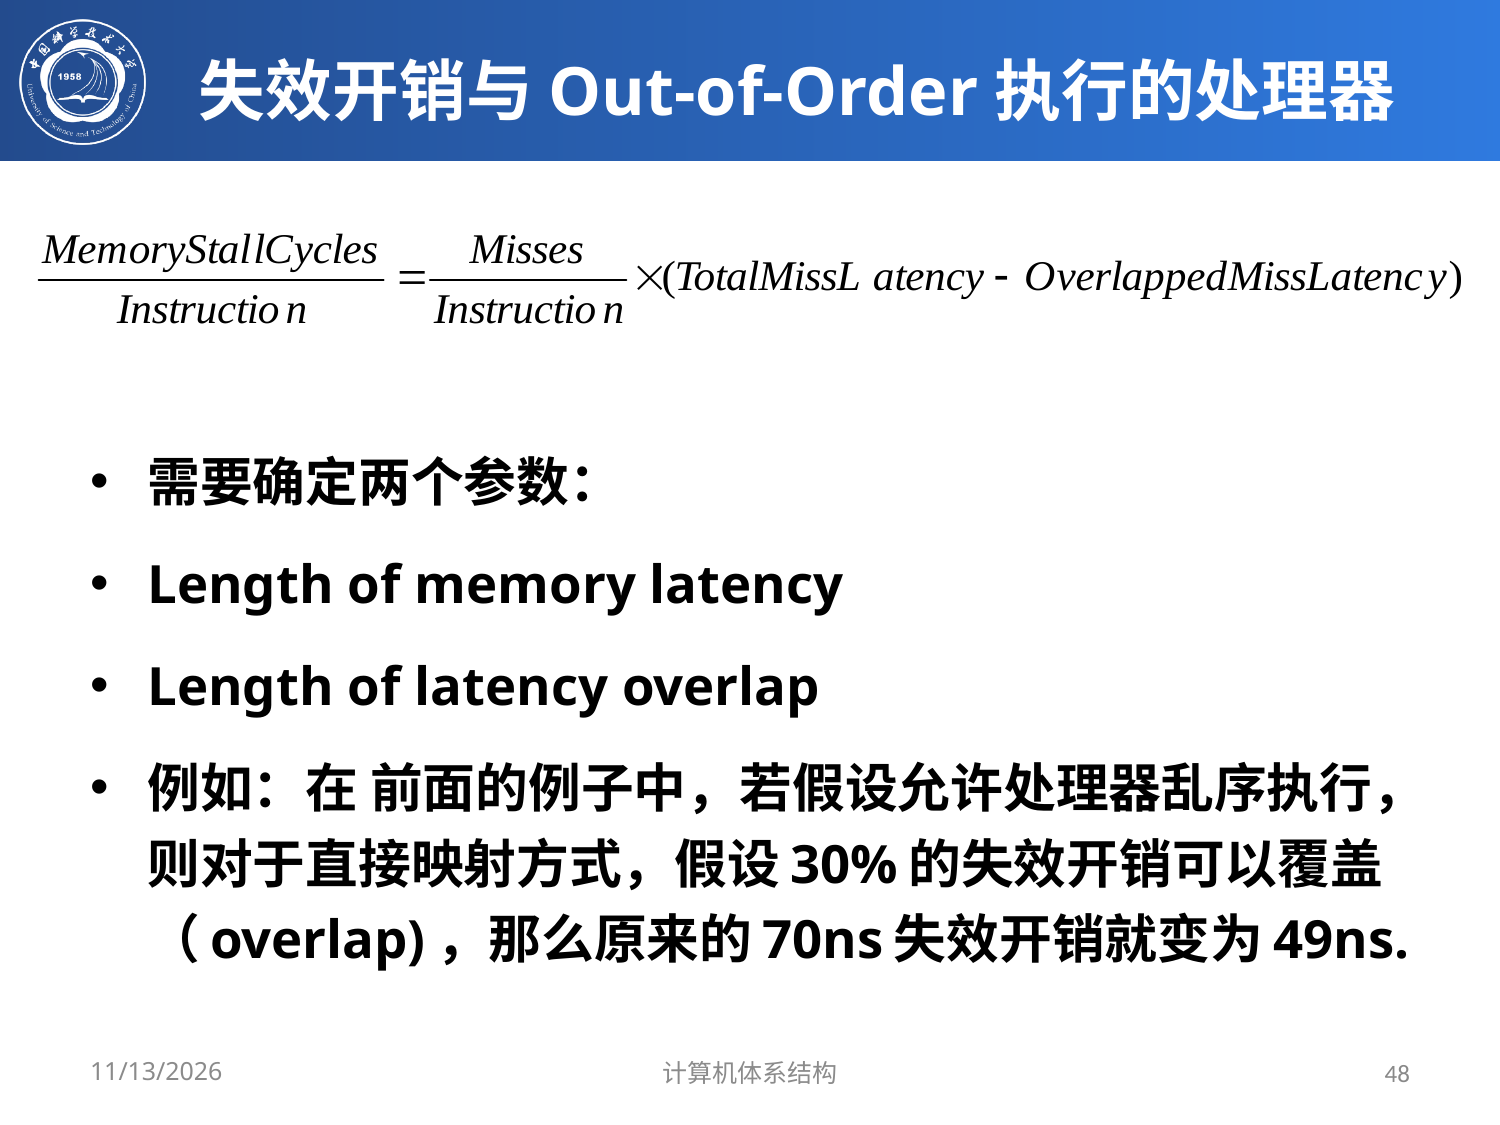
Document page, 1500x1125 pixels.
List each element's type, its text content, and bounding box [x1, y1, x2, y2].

title 失效开销与Out-of-Order执行的处理器 [169, 24, 1425, 153]
footer 计算机体系结构 [512, 1042, 988, 1103]
list 需要确定两个参数： Length of memory latency Length of latency overlap 例如：在 前面的例子中，若假设允许处理器乱序执行，则对于直接映射方式，假设30%的失效开销可以覆盖（overlap)，那么原来的70ns失效开销就变为49ns. [75, 428, 1425, 1008]
slide_number 48 [1074, 1042, 1425, 1103]
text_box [30, 222, 1470, 334]
picture [19, 19, 146, 145]
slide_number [75, 1042, 425, 1103]
